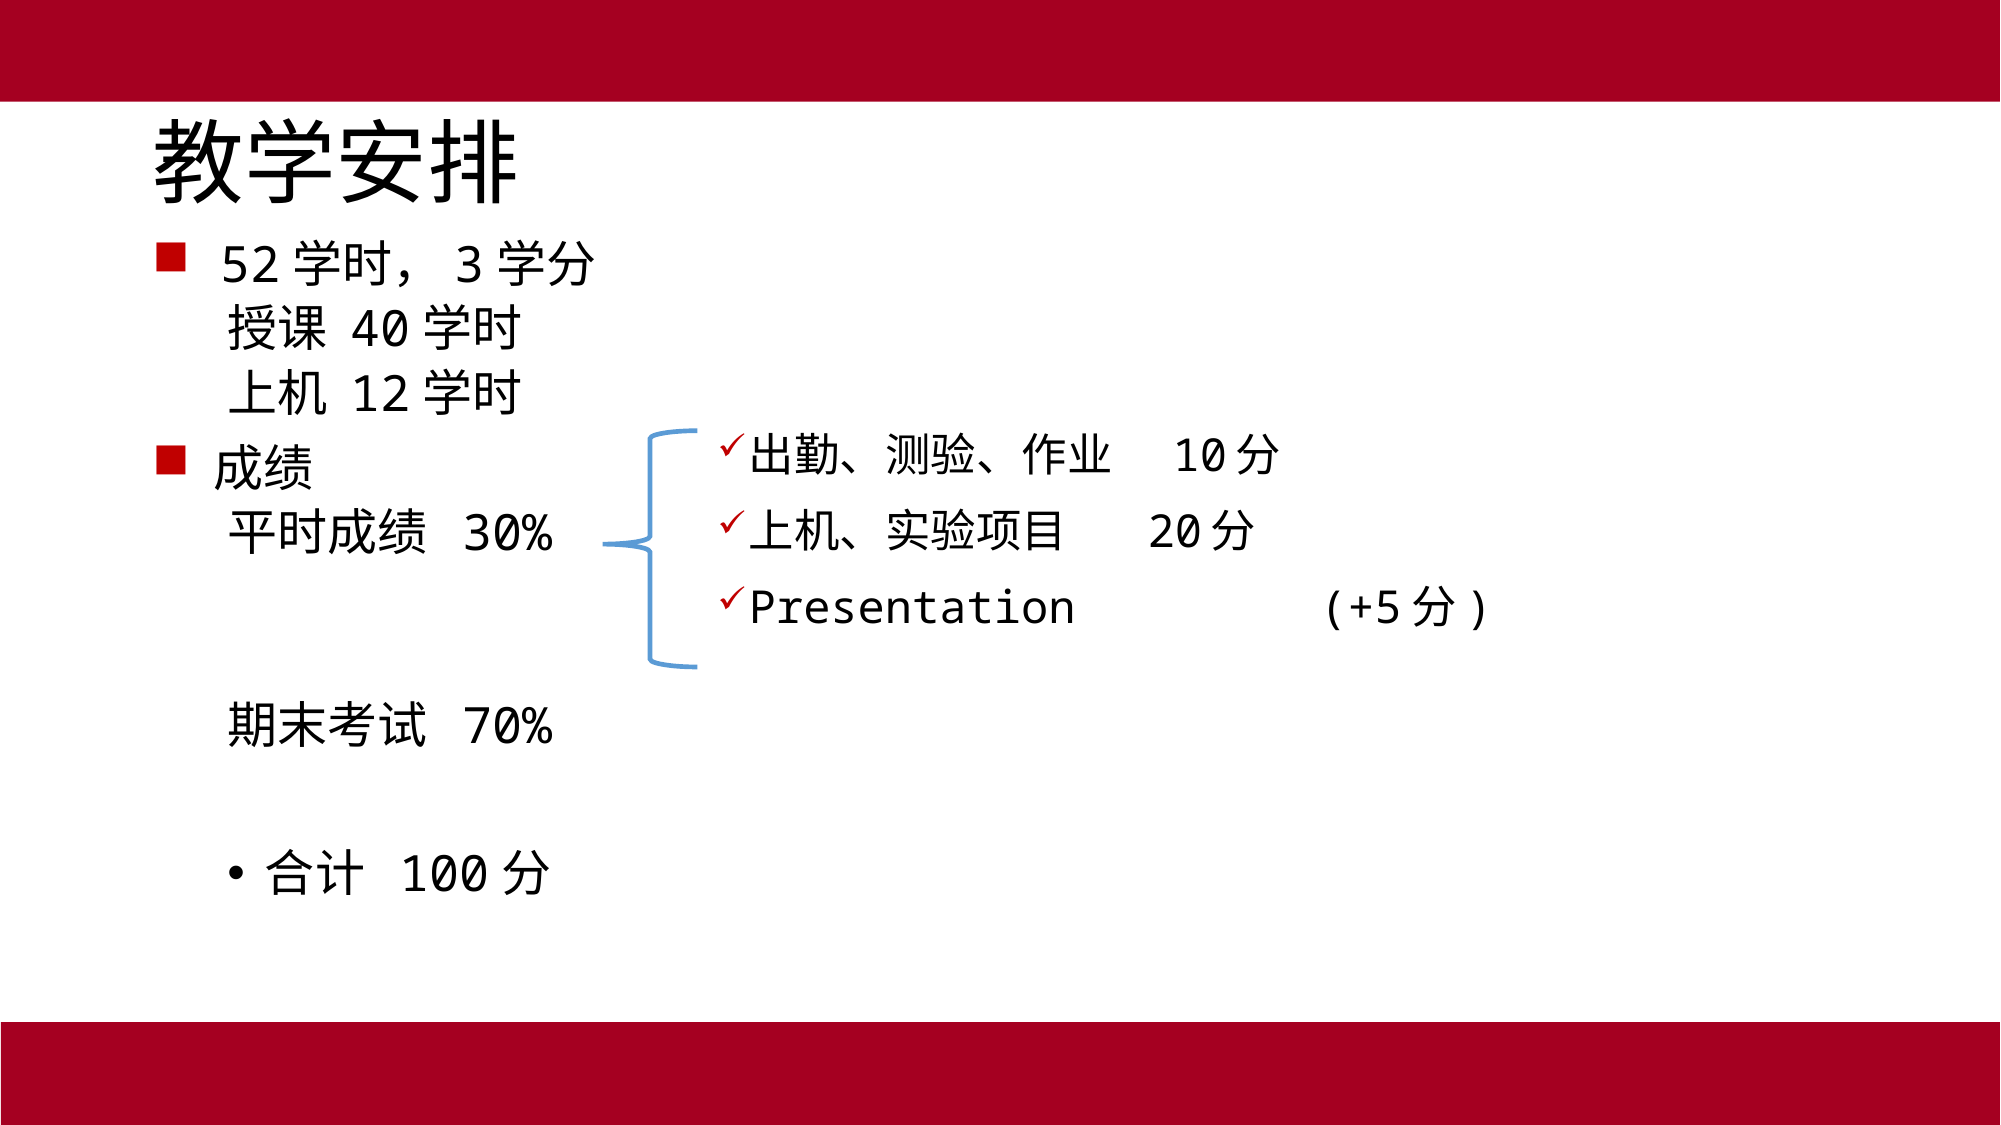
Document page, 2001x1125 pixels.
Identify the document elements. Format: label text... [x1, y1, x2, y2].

list 52学时，3学分 授课 40学时 上机 12学时 成绩 平时成绩 30% 期末考试 70% 合计 100分 [137, 231, 651, 965]
title 教学安排 [137, 102, 1863, 276]
text_box 出勤、测验、作业 10分 上机、实验项目 20分 Presentation (+5分) [702, 413, 1508, 685]
text_box [602, 430, 698, 668]
text_box [0, 0, 2000, 102]
text_box [0, 1022, 2000, 1125]
